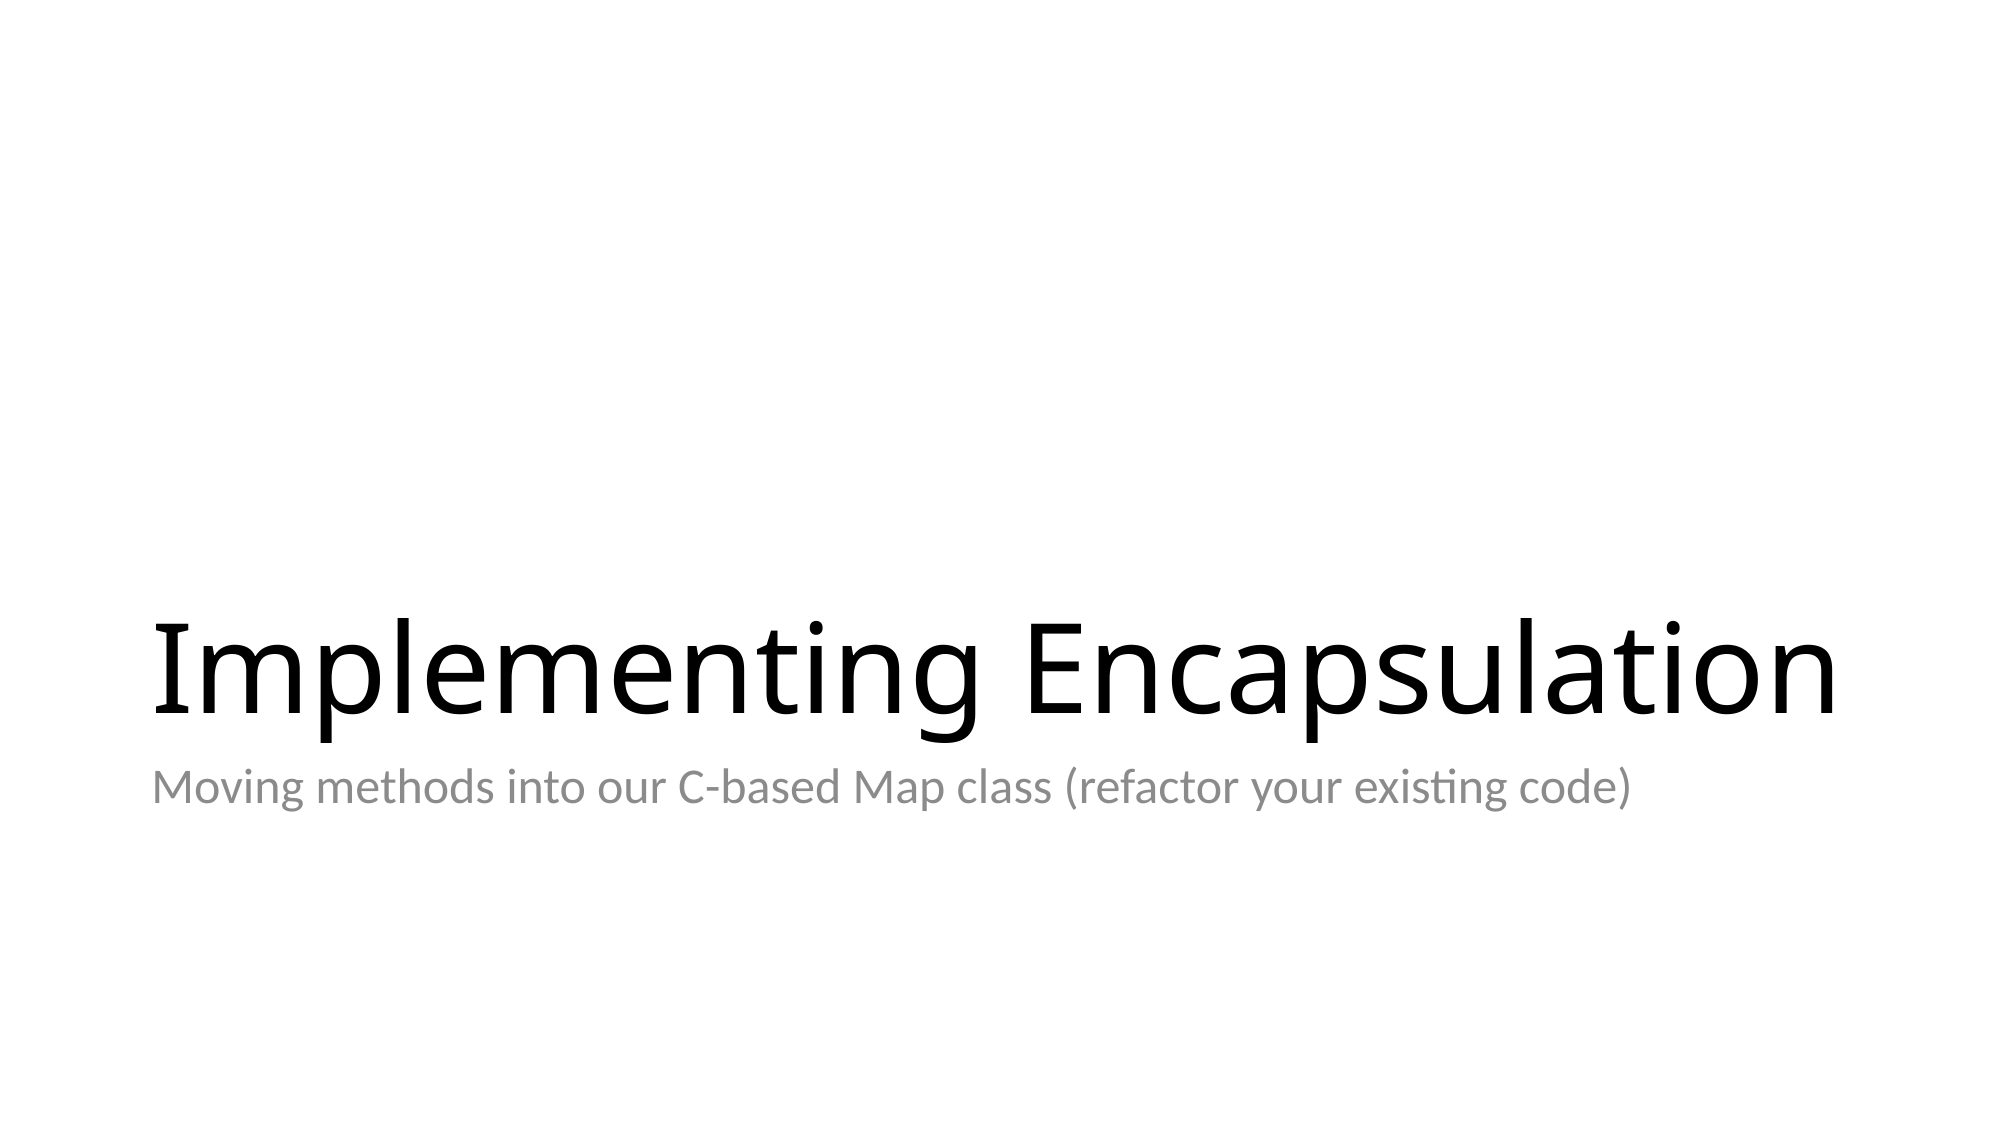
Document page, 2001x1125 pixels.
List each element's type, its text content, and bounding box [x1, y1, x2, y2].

title Implementing Encapsulation [136, 280, 1862, 749]
list Moving methods into our C-based Map class (refactor your existing code) [136, 752, 1862, 999]
